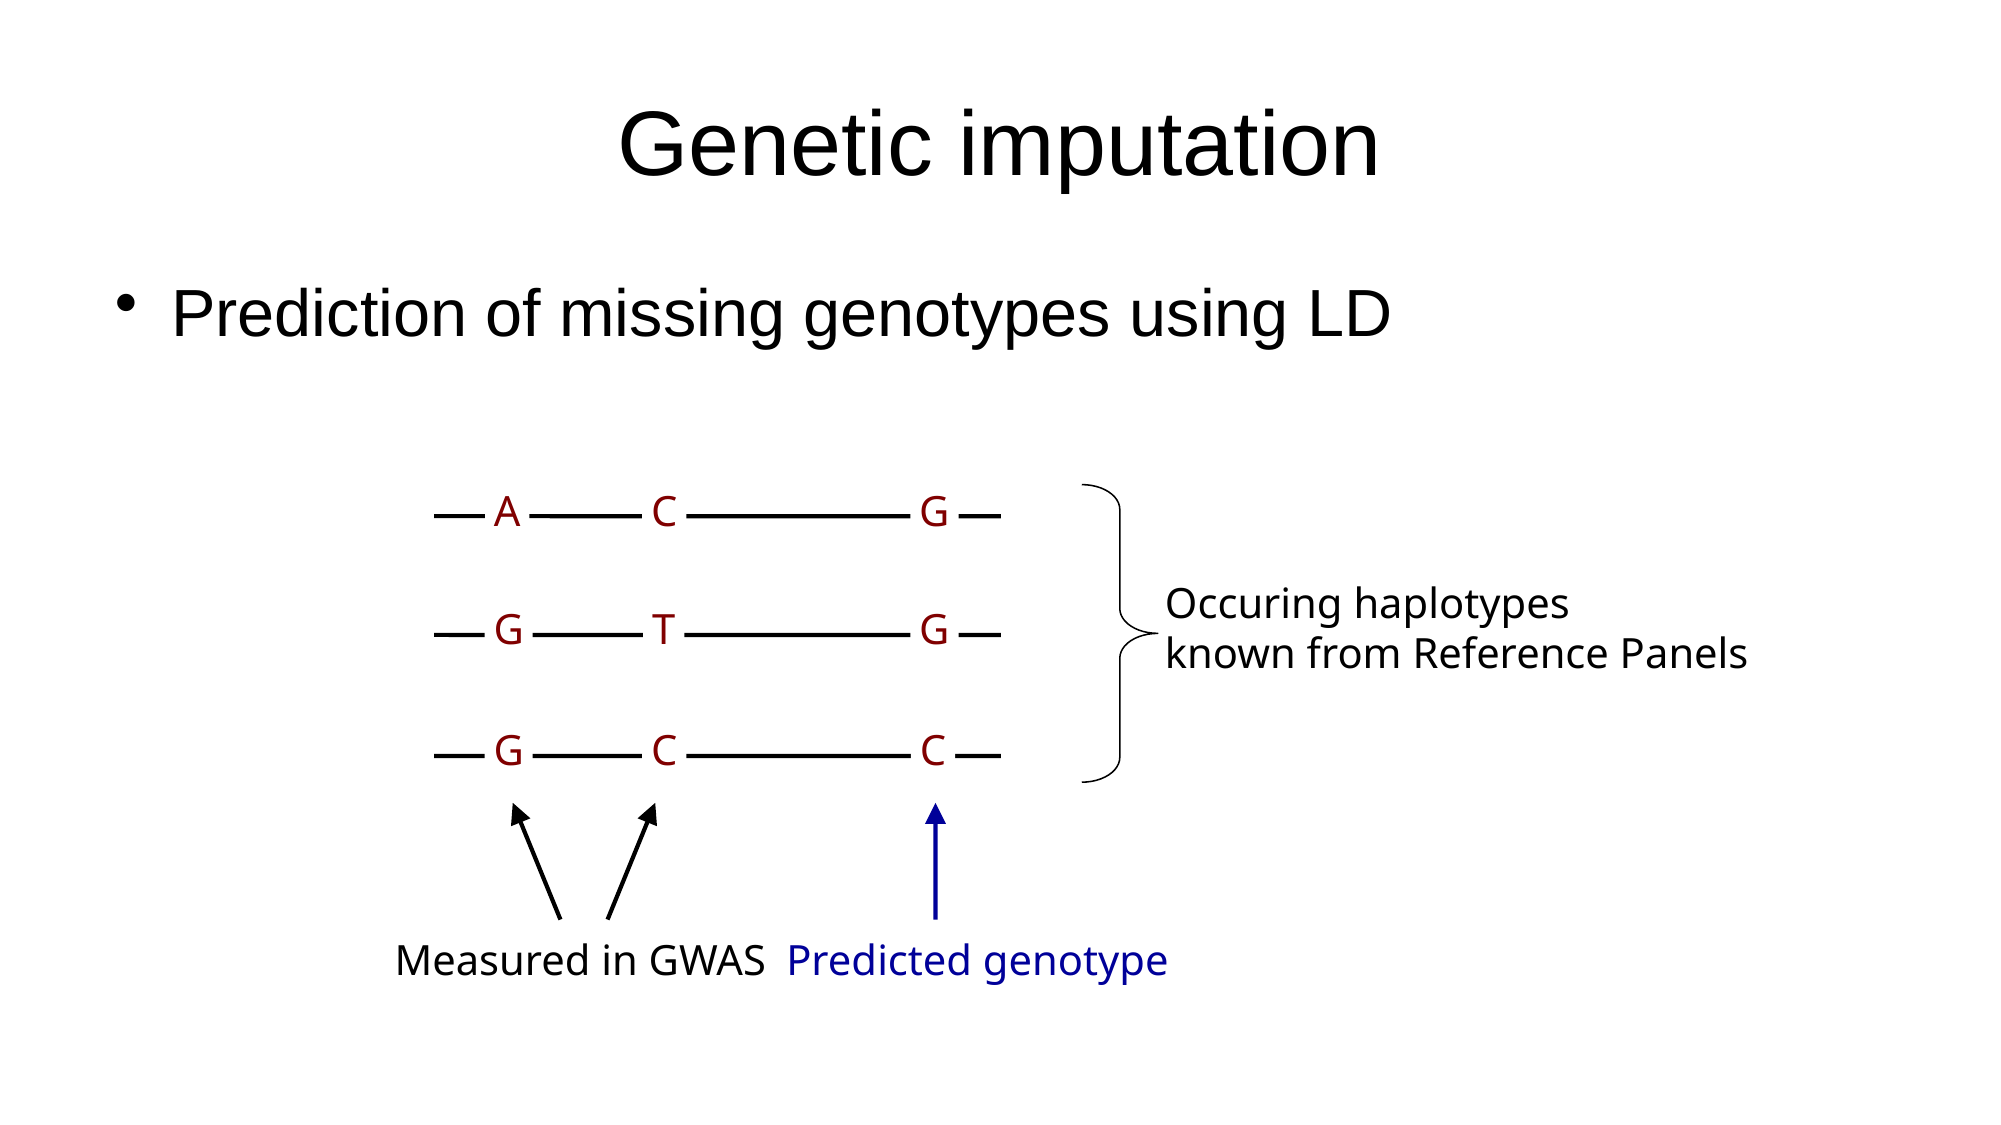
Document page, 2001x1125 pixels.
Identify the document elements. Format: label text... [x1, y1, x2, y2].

title Genetic imputation [99, 45, 1900, 233]
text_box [390, 280, 1748, 992]
list Prediction of missing genotypes using LD [99, 262, 1900, 1005]
